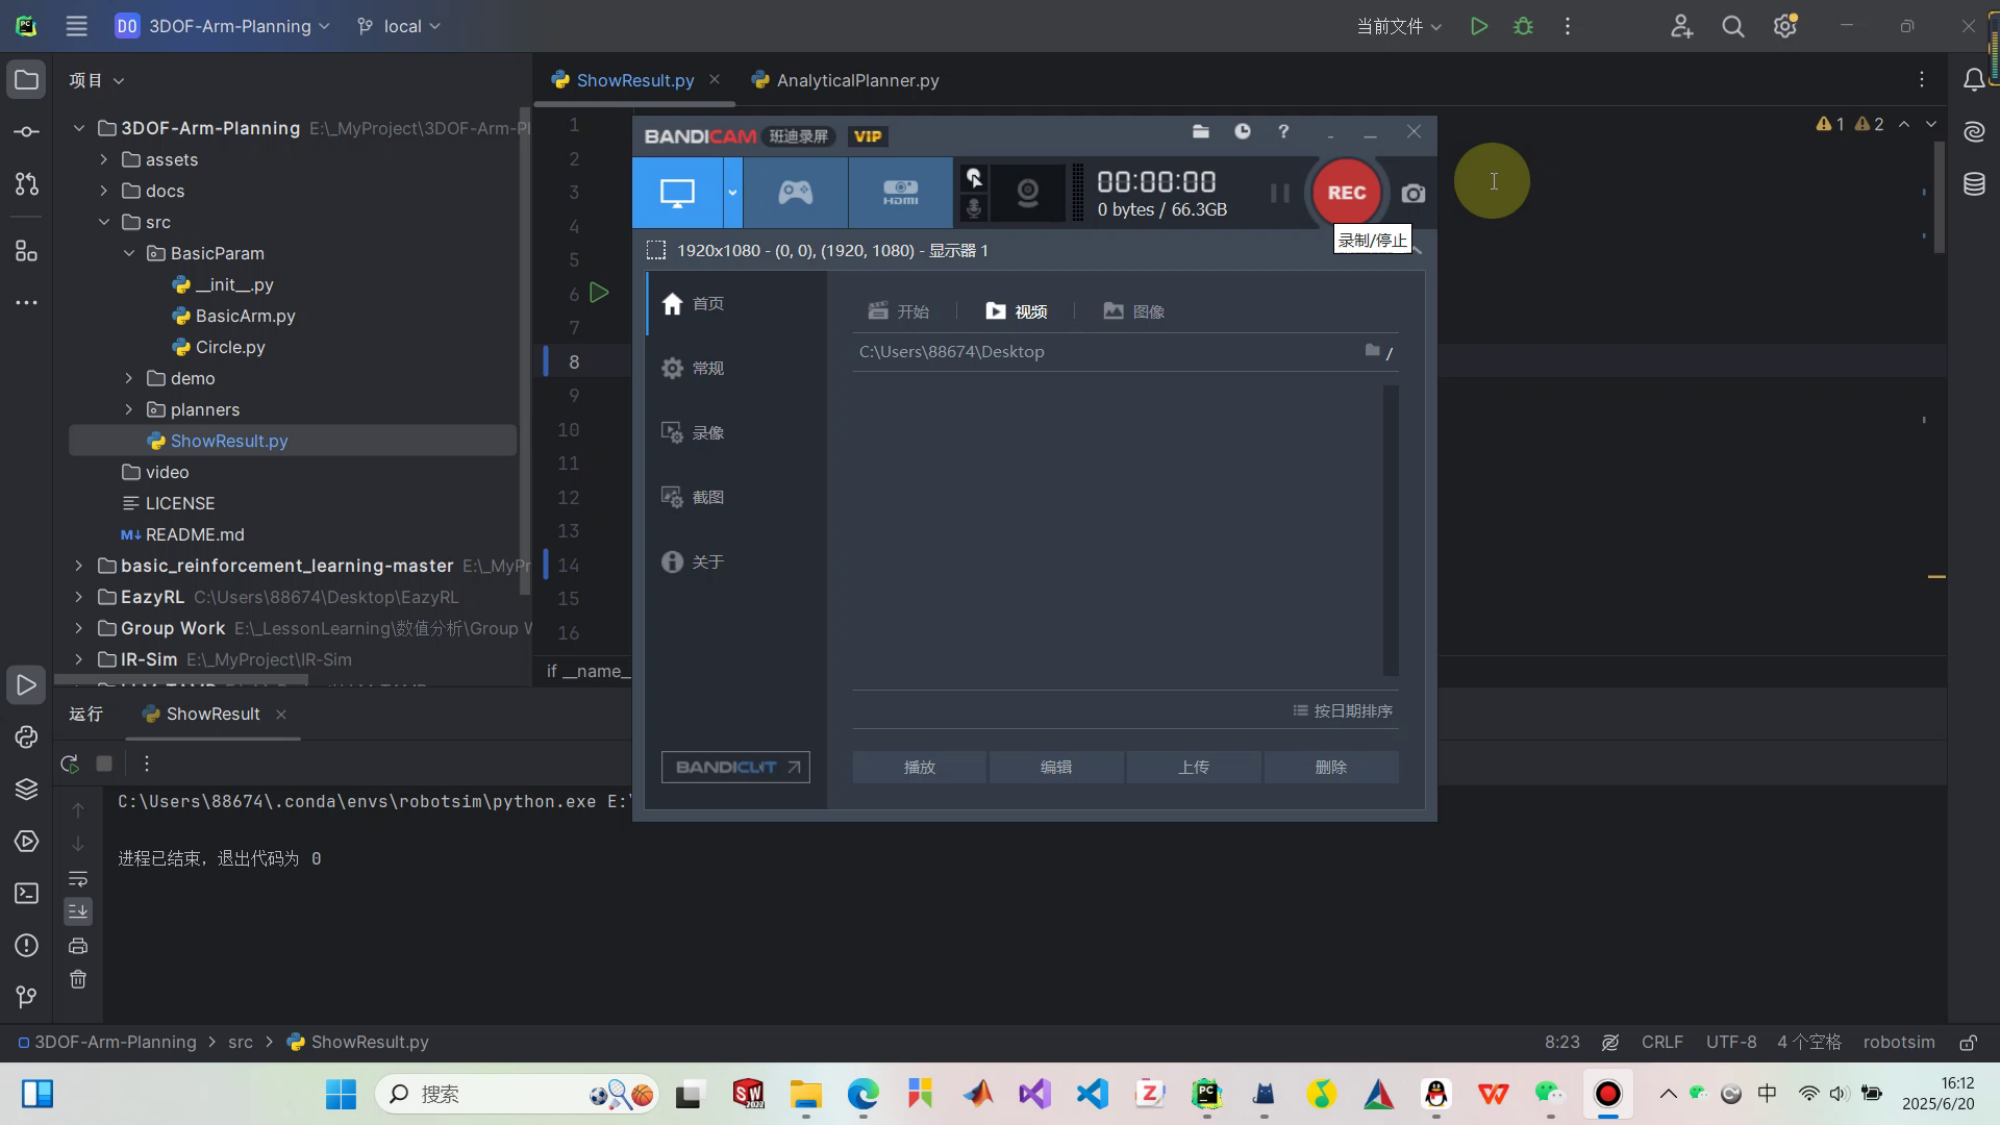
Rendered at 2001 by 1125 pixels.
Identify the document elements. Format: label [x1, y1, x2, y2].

text_box [0, 0, 2000, 1125]
